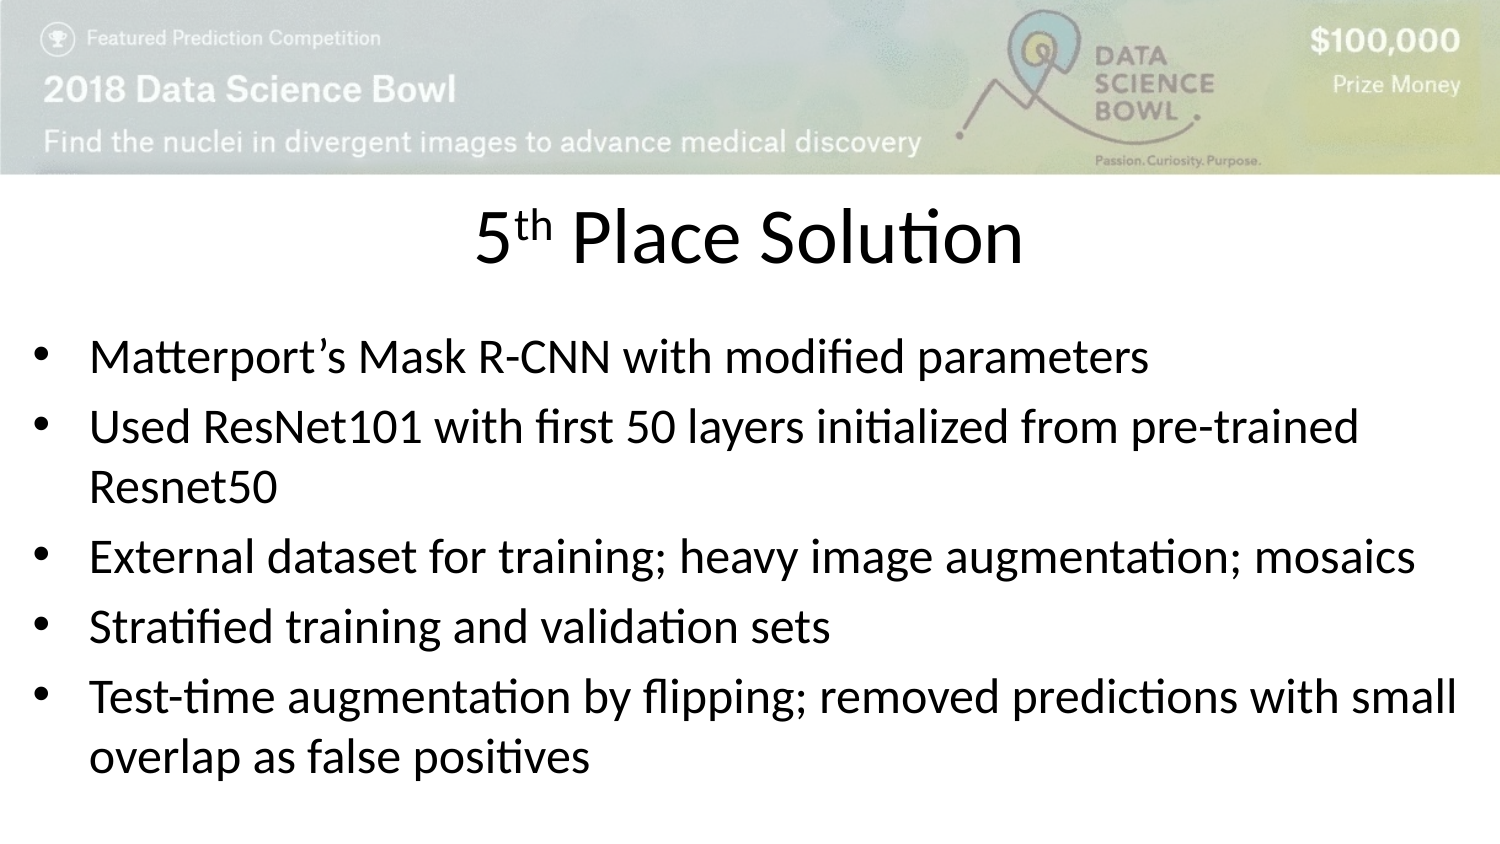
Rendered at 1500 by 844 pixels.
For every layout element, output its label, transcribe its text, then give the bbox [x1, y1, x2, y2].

list Matterport’s Mask R-CNN with modified parameters Used ResNet101 with first 50 layers initialized from pre-trained Resnet50 External dataset for training; heavy image augmentation; mosaics Stratified training and validation sets Test-time augmentation by flipping; removed predictions with small overlap as false positives [17, 315, 1483, 836]
title 5th Place Solution [17, 161, 1483, 303]
